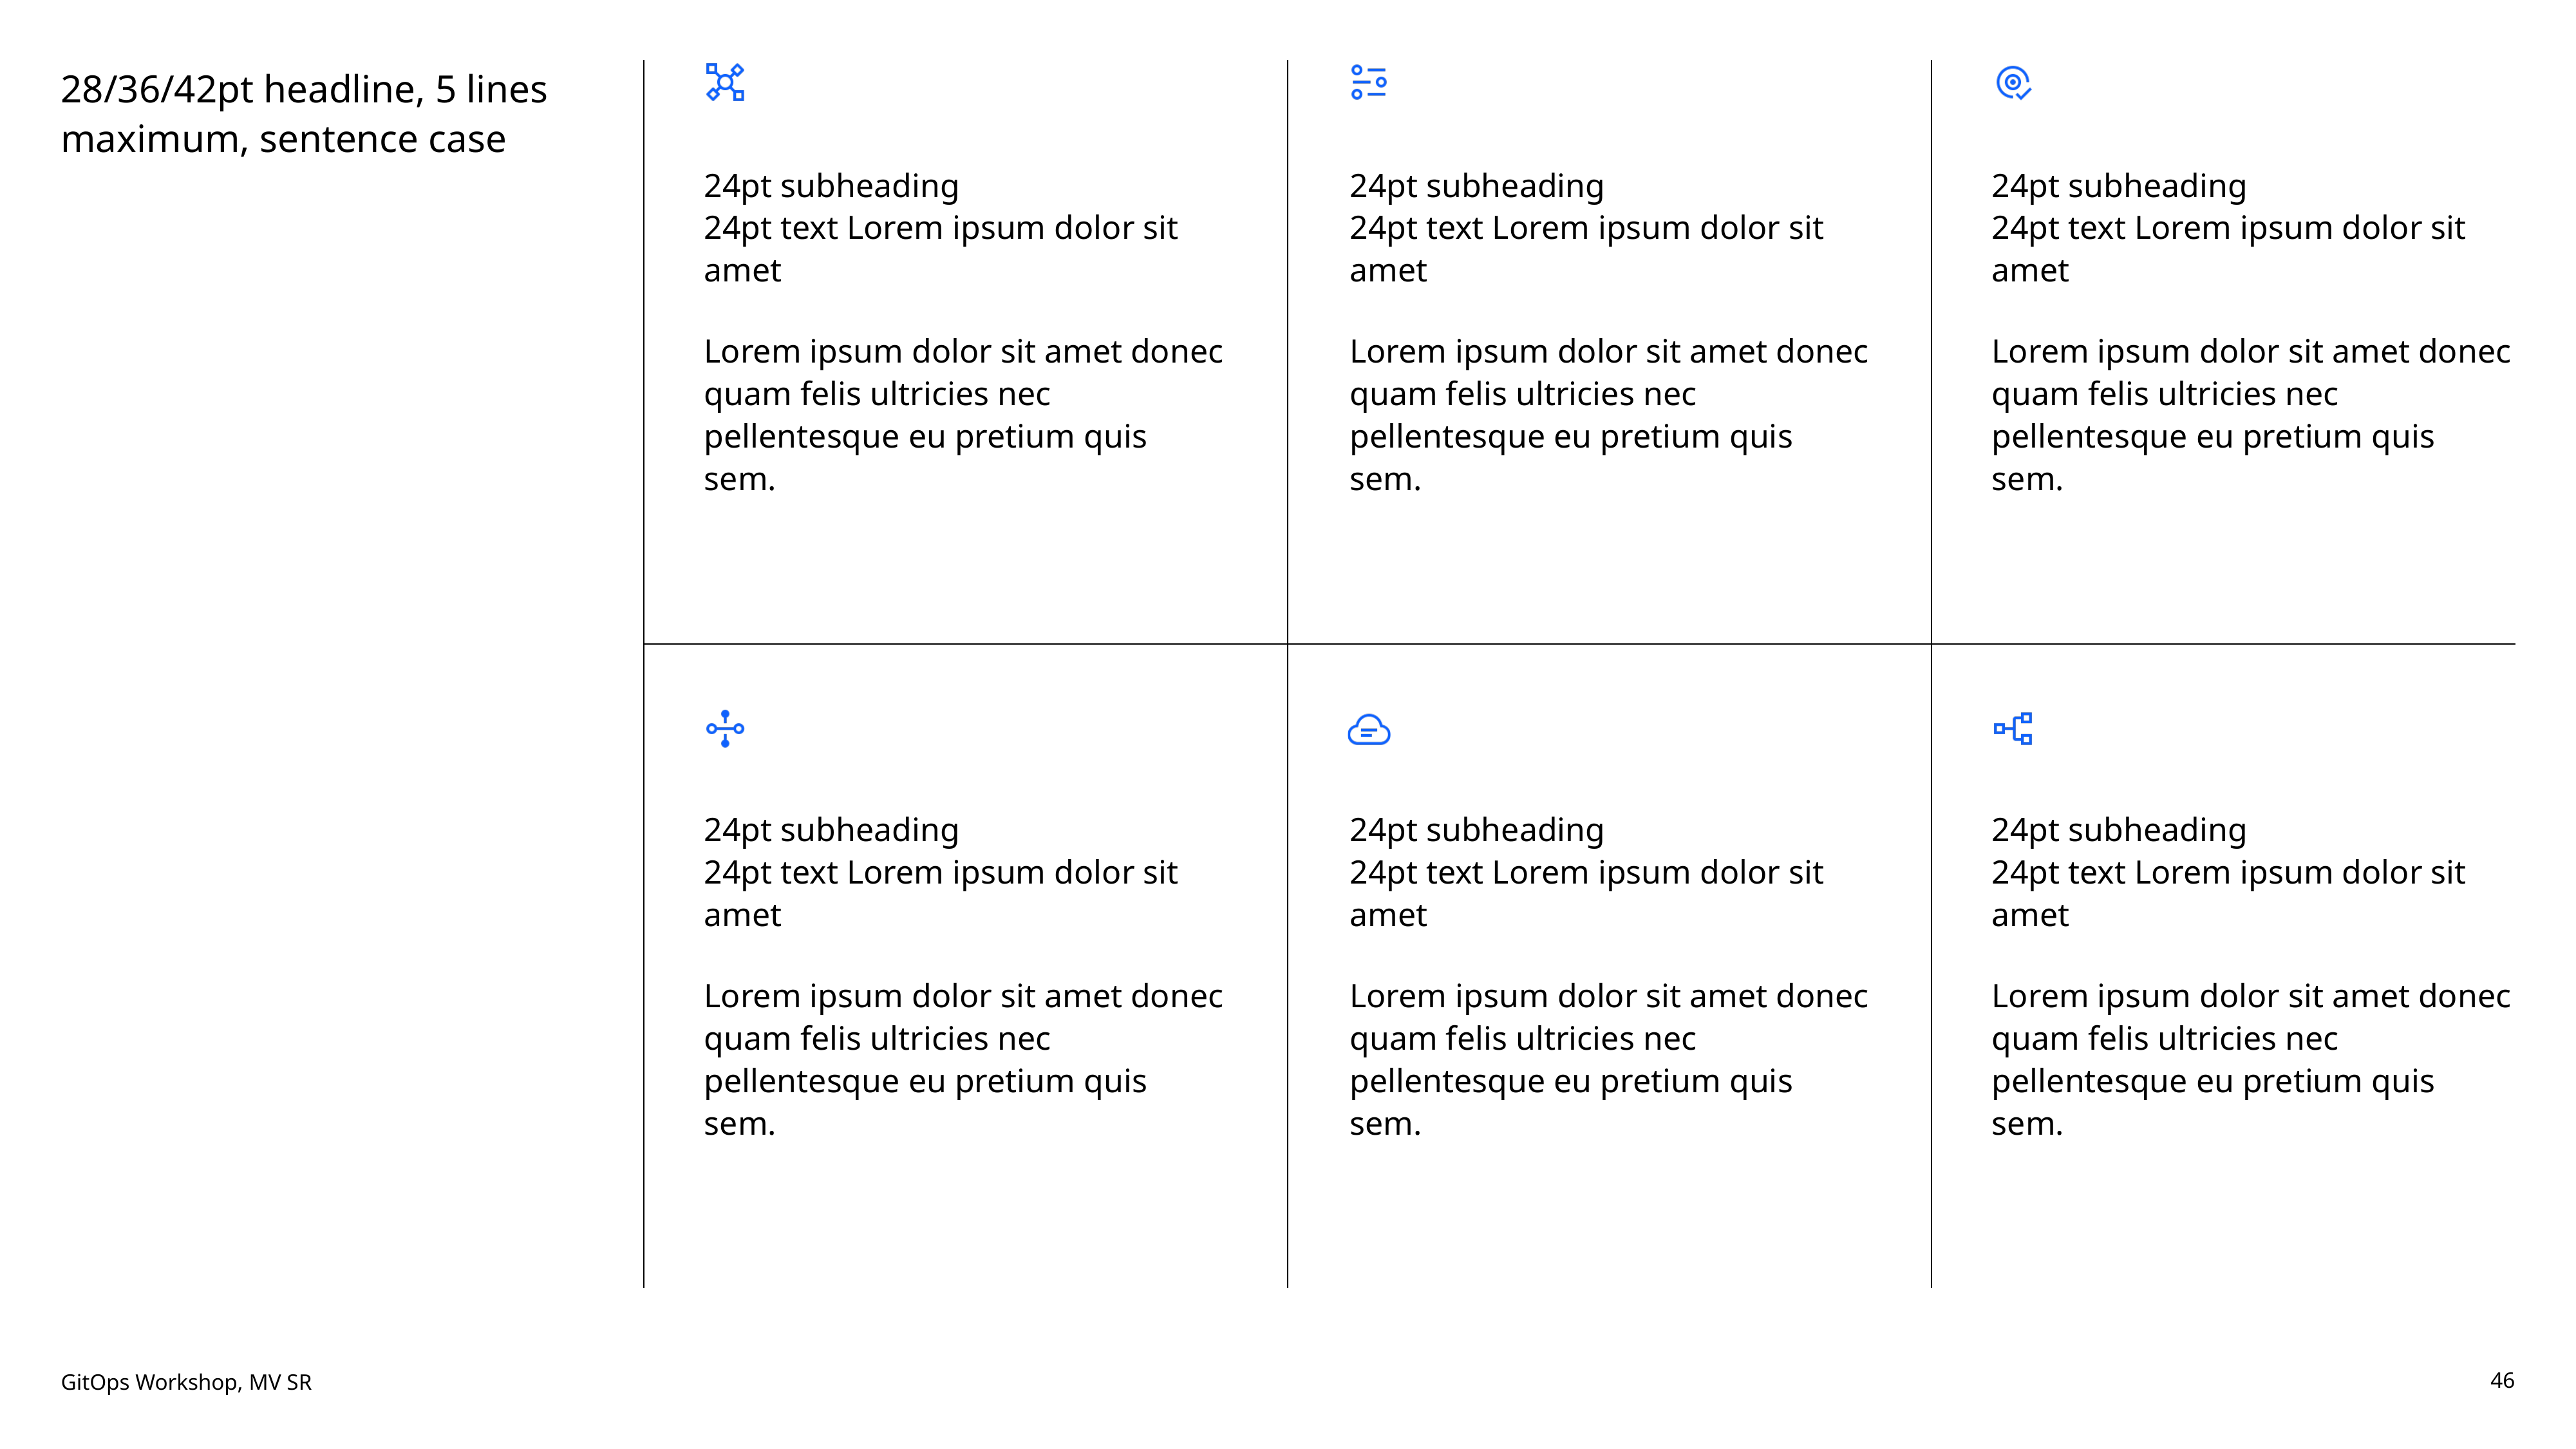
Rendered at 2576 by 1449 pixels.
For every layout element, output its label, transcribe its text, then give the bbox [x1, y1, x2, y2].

list 24pt subheading 24pt text Lorem ipsum dolor sit amet Lorem ipsum dolor sit amet donec quam felis ultricies nec pellentesque eu pretium quis sem. [1349, 160, 1874, 584]
list 24pt subheading 24pt text Lorem ipsum dolor sit amet Lorem ipsum dolor sit amet donec quam felis ultricies nec pellentesque eu pretium quis sem. [1991, 805, 2515, 1228]
picture [1991, 706, 2035, 750]
list 24pt subheading 24pt text Lorem ipsum dolor sit amet Lorem ipsum dolor sit amet donec quam felis ultricies nec pellentesque eu pretium quis sem. [1349, 805, 1874, 1228]
list 24pt subheading 24pt text Lorem ipsum dolor sit amet Lorem ipsum dolor sit amet donec quam felis ultricies nec pellentesque eu pretium quis sem. [1991, 160, 2515, 584]
title 28/36/42pt headline, 5 lines maximum, sentence case [60, 60, 584, 484]
footer GitOps Workshop, MV SR [61, 1354, 585, 1394]
picture [704, 61, 747, 104]
list 24pt subheading 24pt text Lorem ipsum dolor sit amet Lorem ipsum dolor sit amet donec quam felis ultricies nec pellentesque eu pretium quis sem. [704, 805, 1228, 1228]
picture [704, 706, 747, 750]
picture [1991, 61, 2035, 104]
picture [1348, 61, 1391, 104]
slide_number 46 [2486, 1368, 2515, 1395]
list 24pt subheading 24pt text Lorem ipsum dolor sit amet Lorem ipsum dolor sit amet donec quam felis ultricies nec pellentesque eu pretium quis sem. [704, 160, 1228, 584]
picture [1348, 706, 1391, 750]
